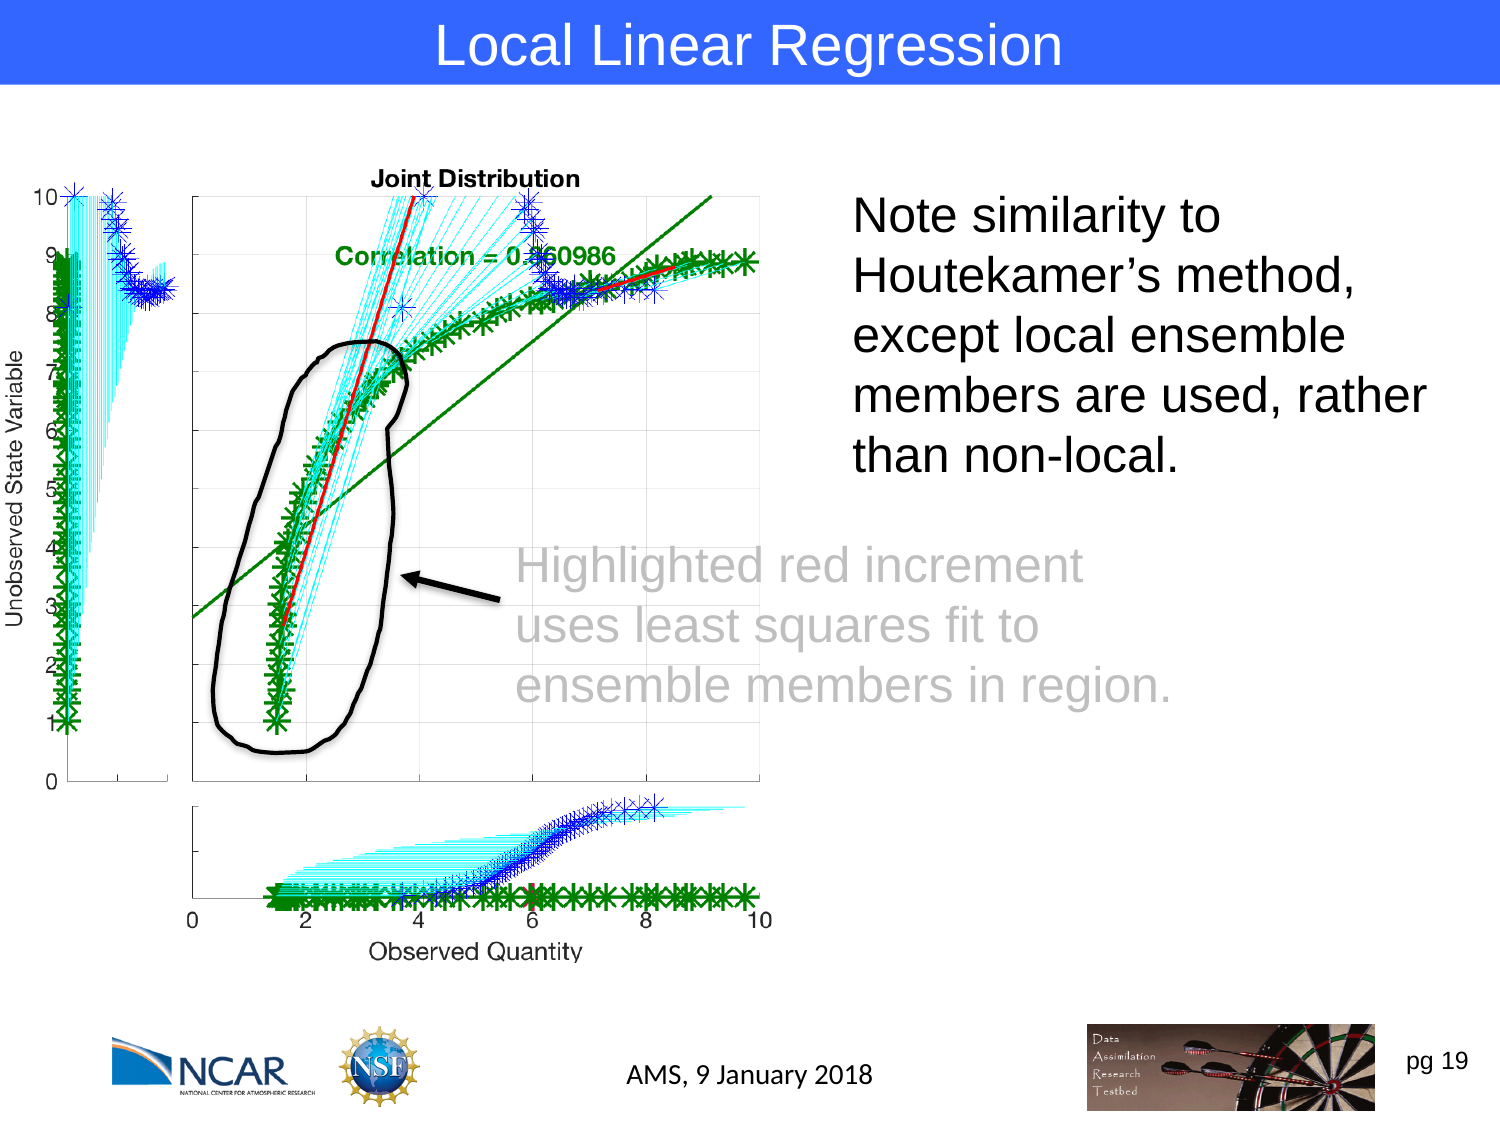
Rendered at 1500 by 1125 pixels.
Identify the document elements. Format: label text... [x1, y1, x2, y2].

picture [112, 1037, 315, 1095]
text_box Highlighted red increment uses least squares fit to ensemble members in region. [779, 524, 1213, 720]
text_box Note similarity to Houtekamer’s method, except local ensemble members are used, rather than non-local. [837, 174, 1450, 490]
picture [0, 162, 776, 963]
text_box Local Linear Regression [0, 0, 1500, 85]
picture [337, 1024, 421, 1108]
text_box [399, 574, 501, 601]
picture [1087, 1024, 1375, 1111]
footer AMS, 9 January 2018 [512, 1042, 988, 1103]
